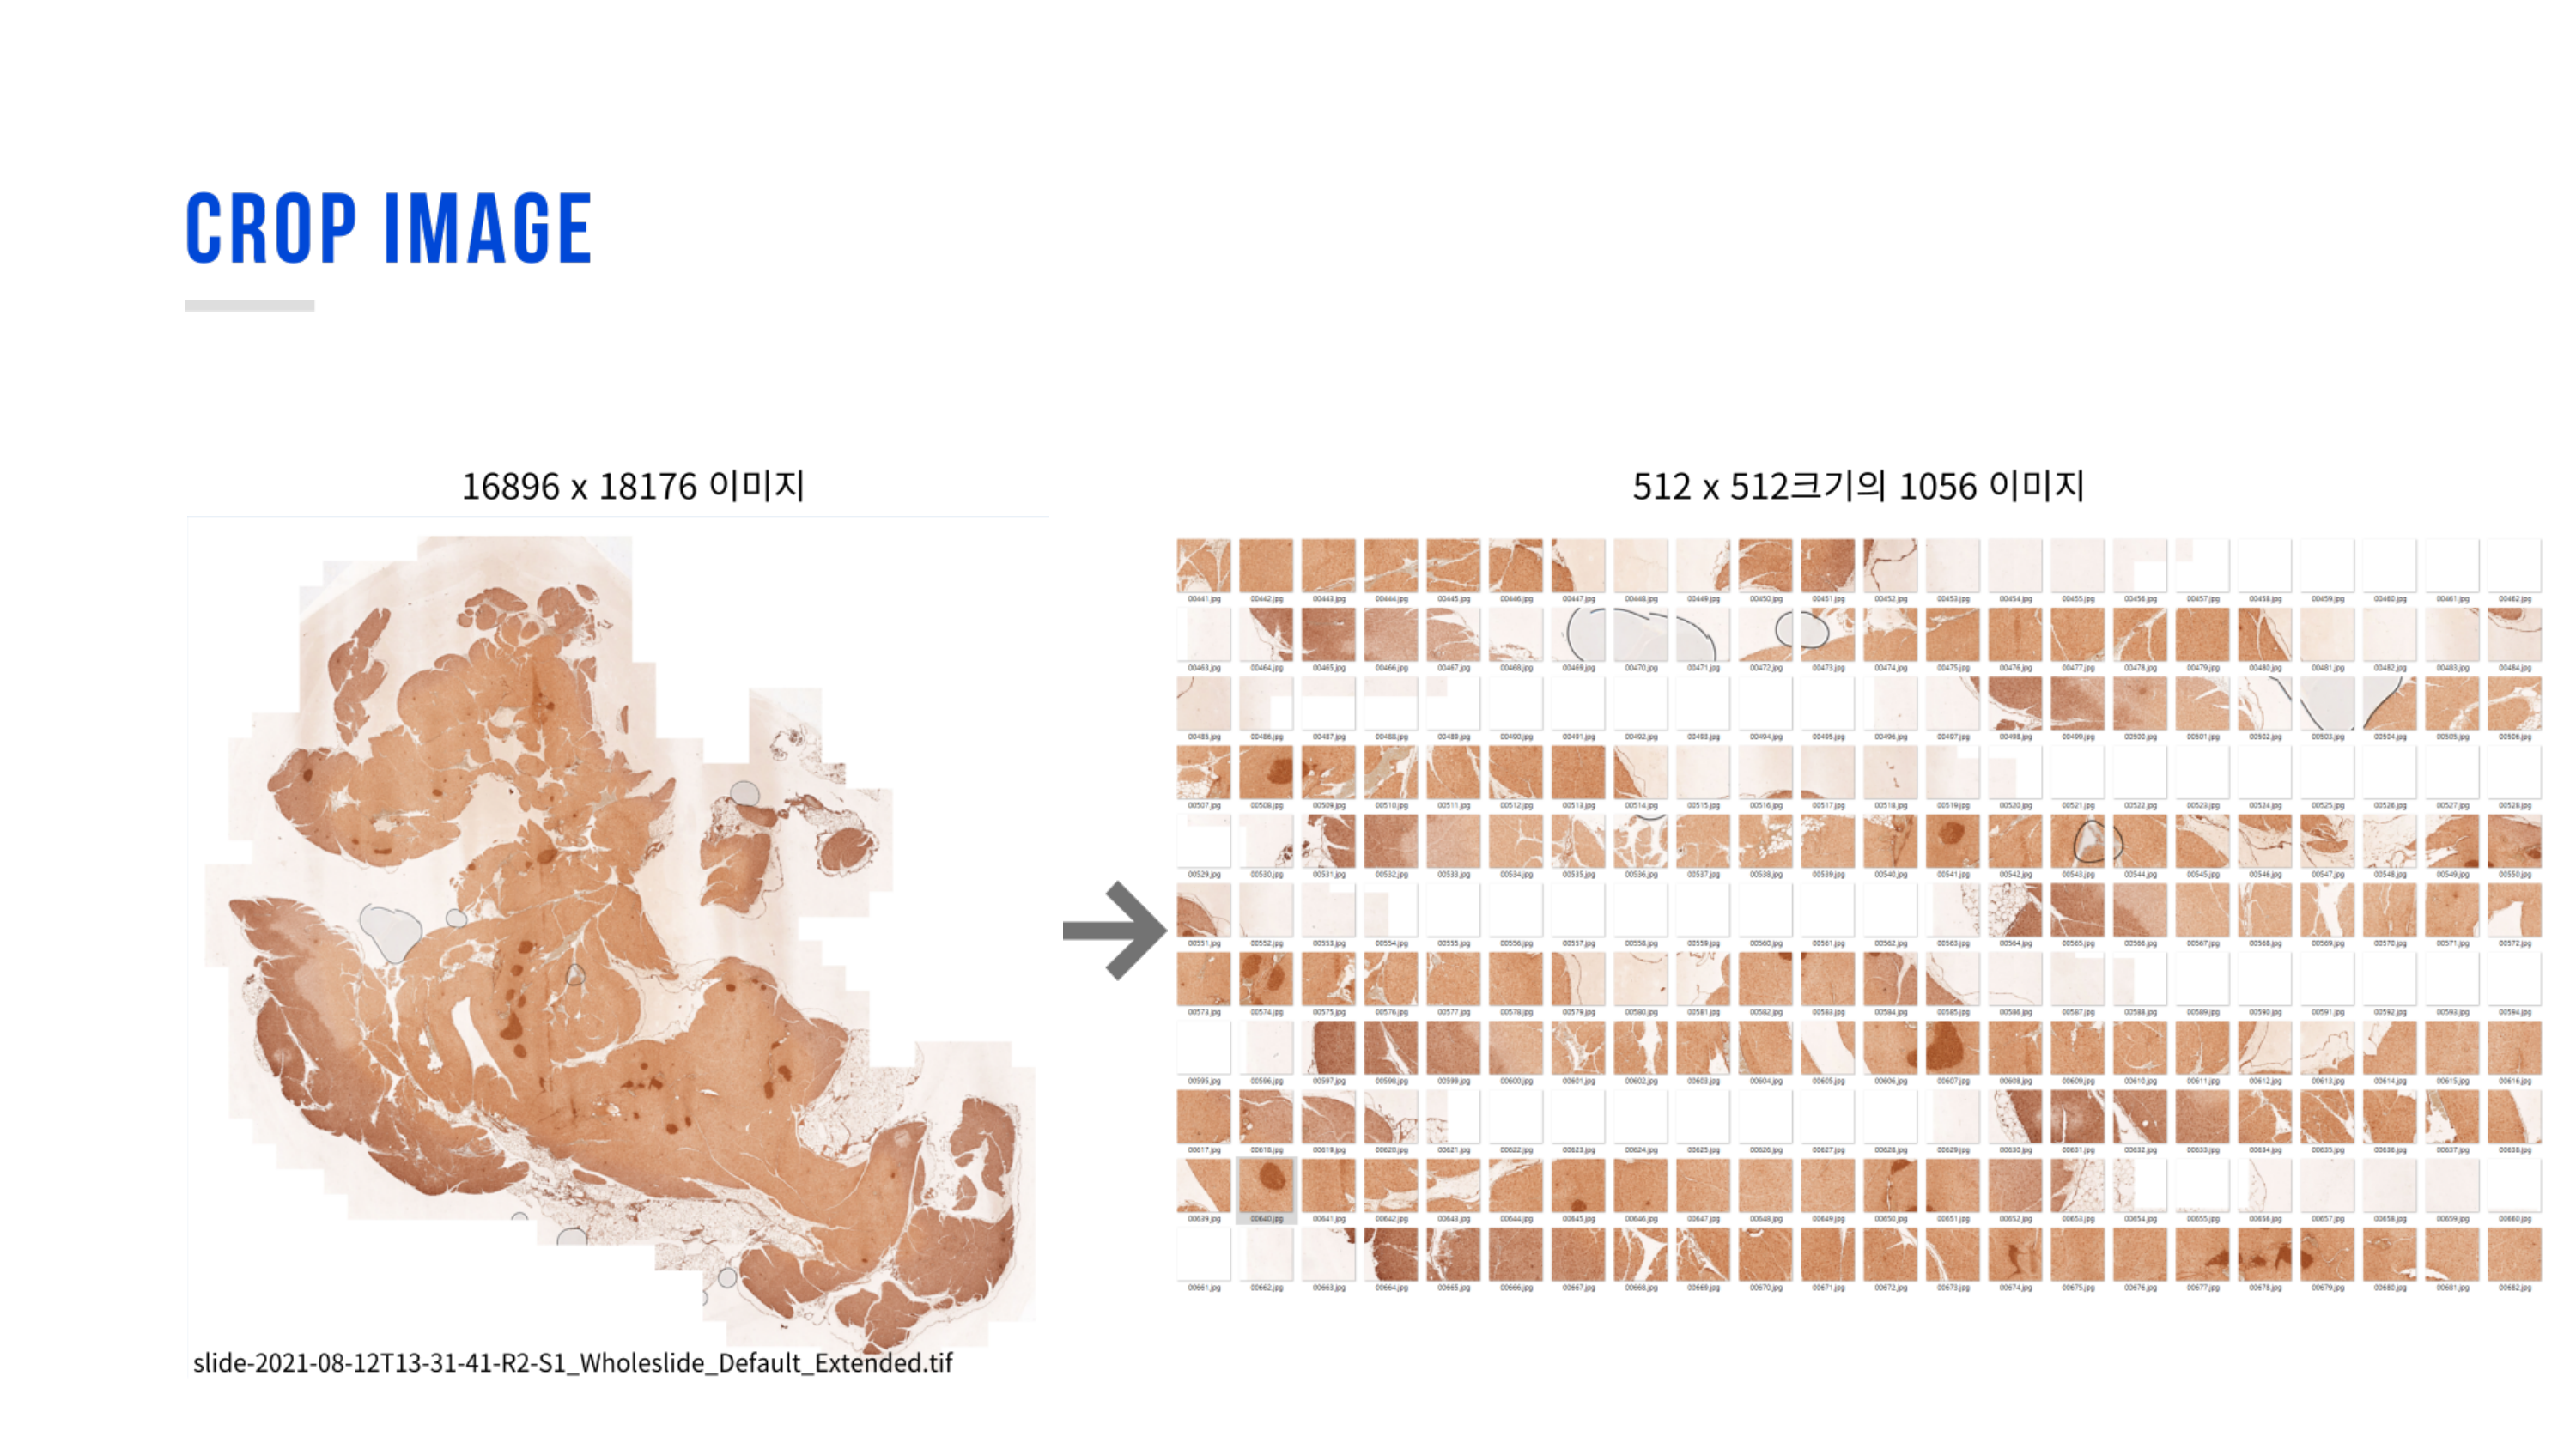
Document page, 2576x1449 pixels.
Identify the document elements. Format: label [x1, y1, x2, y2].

text_box [187, 516, 1049, 1379]
text_box [185, 163, 829, 317]
picture [170, 149, 637, 310]
picture [183, 1341, 965, 1387]
text_box [1063, 878, 1169, 984]
picture [1535, 452, 2101, 530]
picture [310, 452, 822, 530]
text_box [1174, 536, 2546, 1297]
